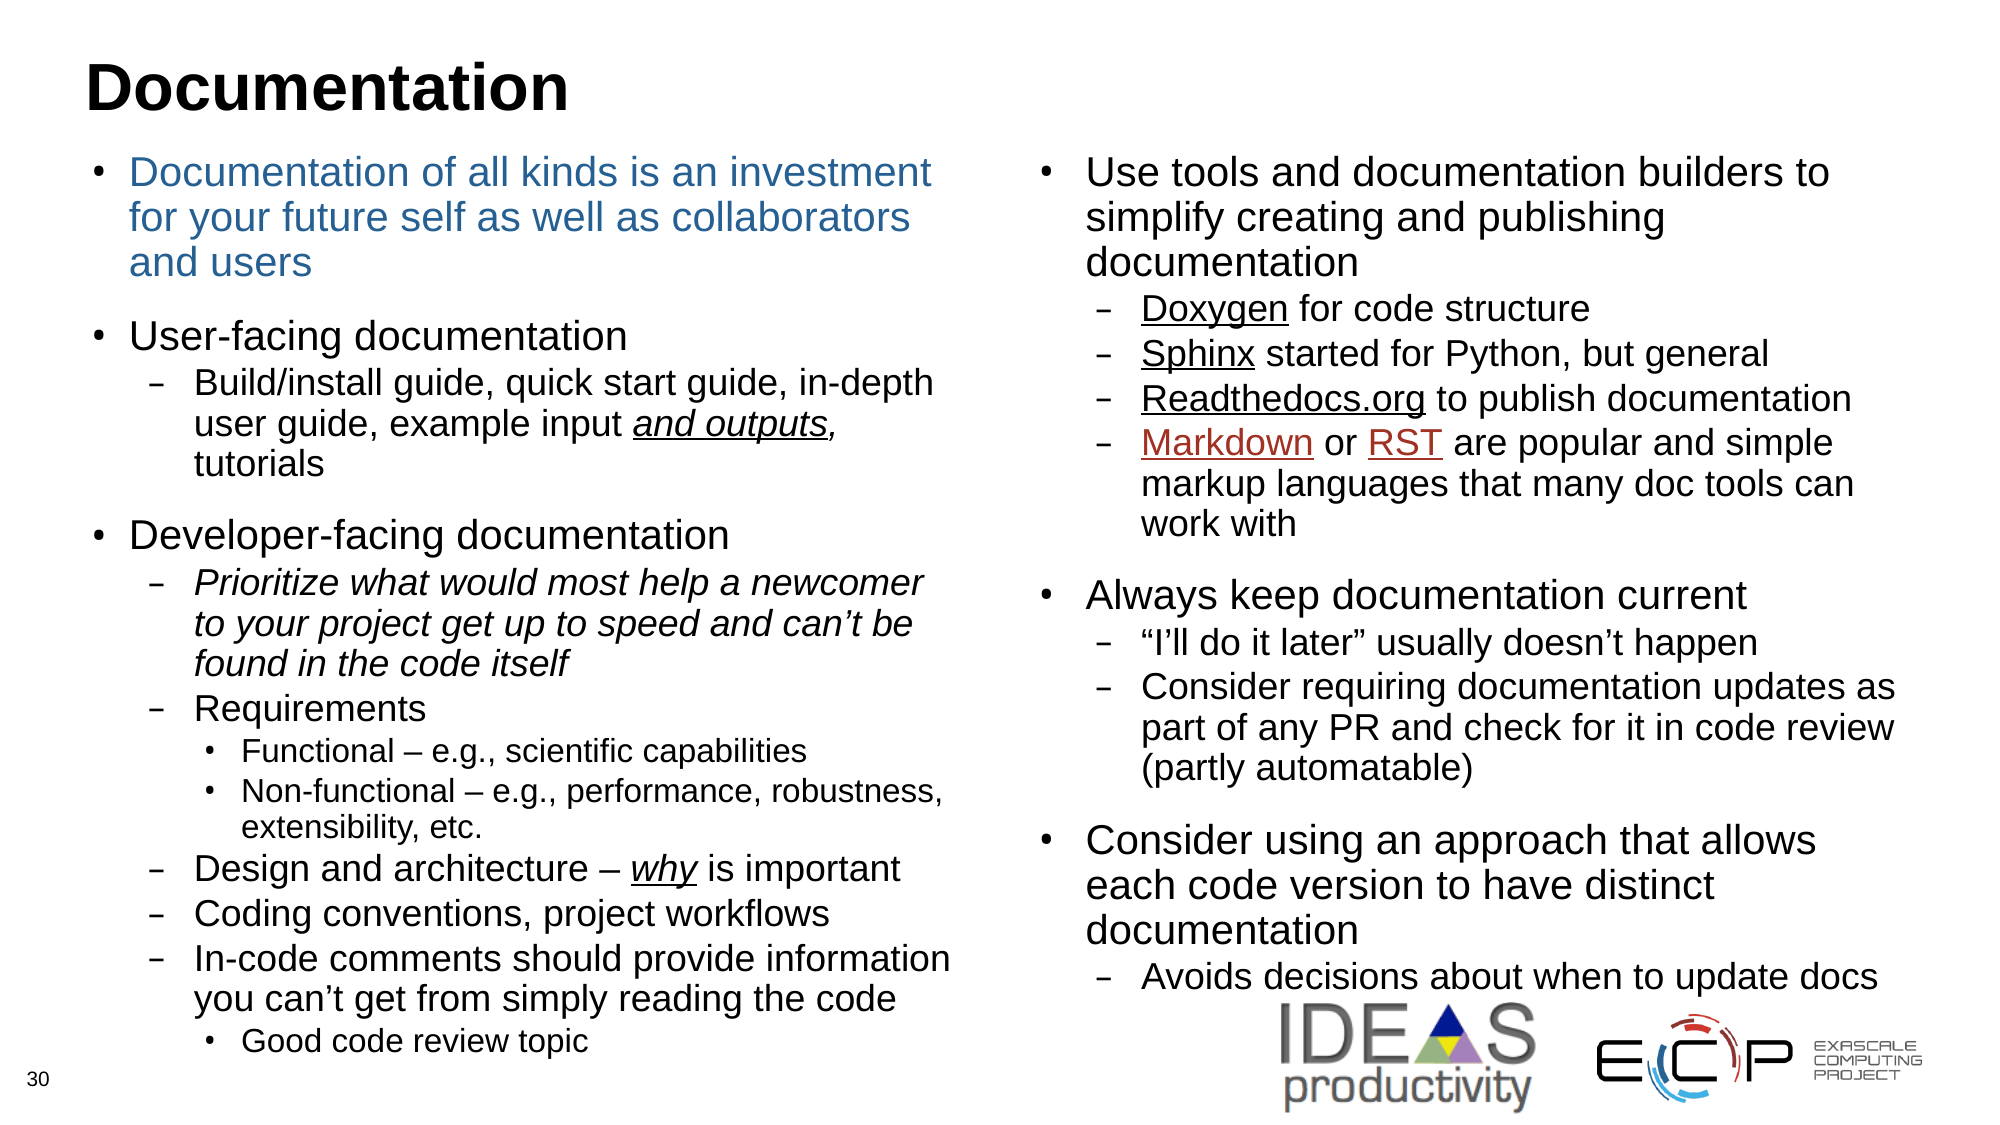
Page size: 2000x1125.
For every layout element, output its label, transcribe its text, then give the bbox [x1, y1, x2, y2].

list Use tools and documentation builders to simplify creating and publishing documentation Doxygen for code structure Sphinx started for Python, but general Readthedocs.org to publish documentation Markdown or RST are popular and simple markup languages that many doc tools can work with Always keep documentation current “I’ll do it later” usually doesn’t happen Consider requiring documentation updates as part of any PR and check for it in code review (partly automatable) Consider using an approach that allows each code version to have distinct documentation Avoids decisions about when to update docs [1023, 142, 1927, 833]
picture [1597, 1014, 1922, 1103]
picture [1280, 1002, 1537, 1114]
title Documentation [70, 44, 1958, 134]
list Documentation of all kinds is an investment for your future self as well as collaborators and users User-facing documentation Build/install guide, quick start guide, in-depth user guide, example input and outputs, tutorials Developer-facing documentation Prioritize what would most help a newcomer to your project get up to speed and can’t be found in the code itself Requirements Functional – e.g., scientific capabilities Non-functional – e.g., performance, robustness, extensibility, etc. Design and architecture – why is important Coding conventions, project workflows In-code comments should provide information you can’t get from simply reading the code Good code review topic [76, 142, 980, 833]
